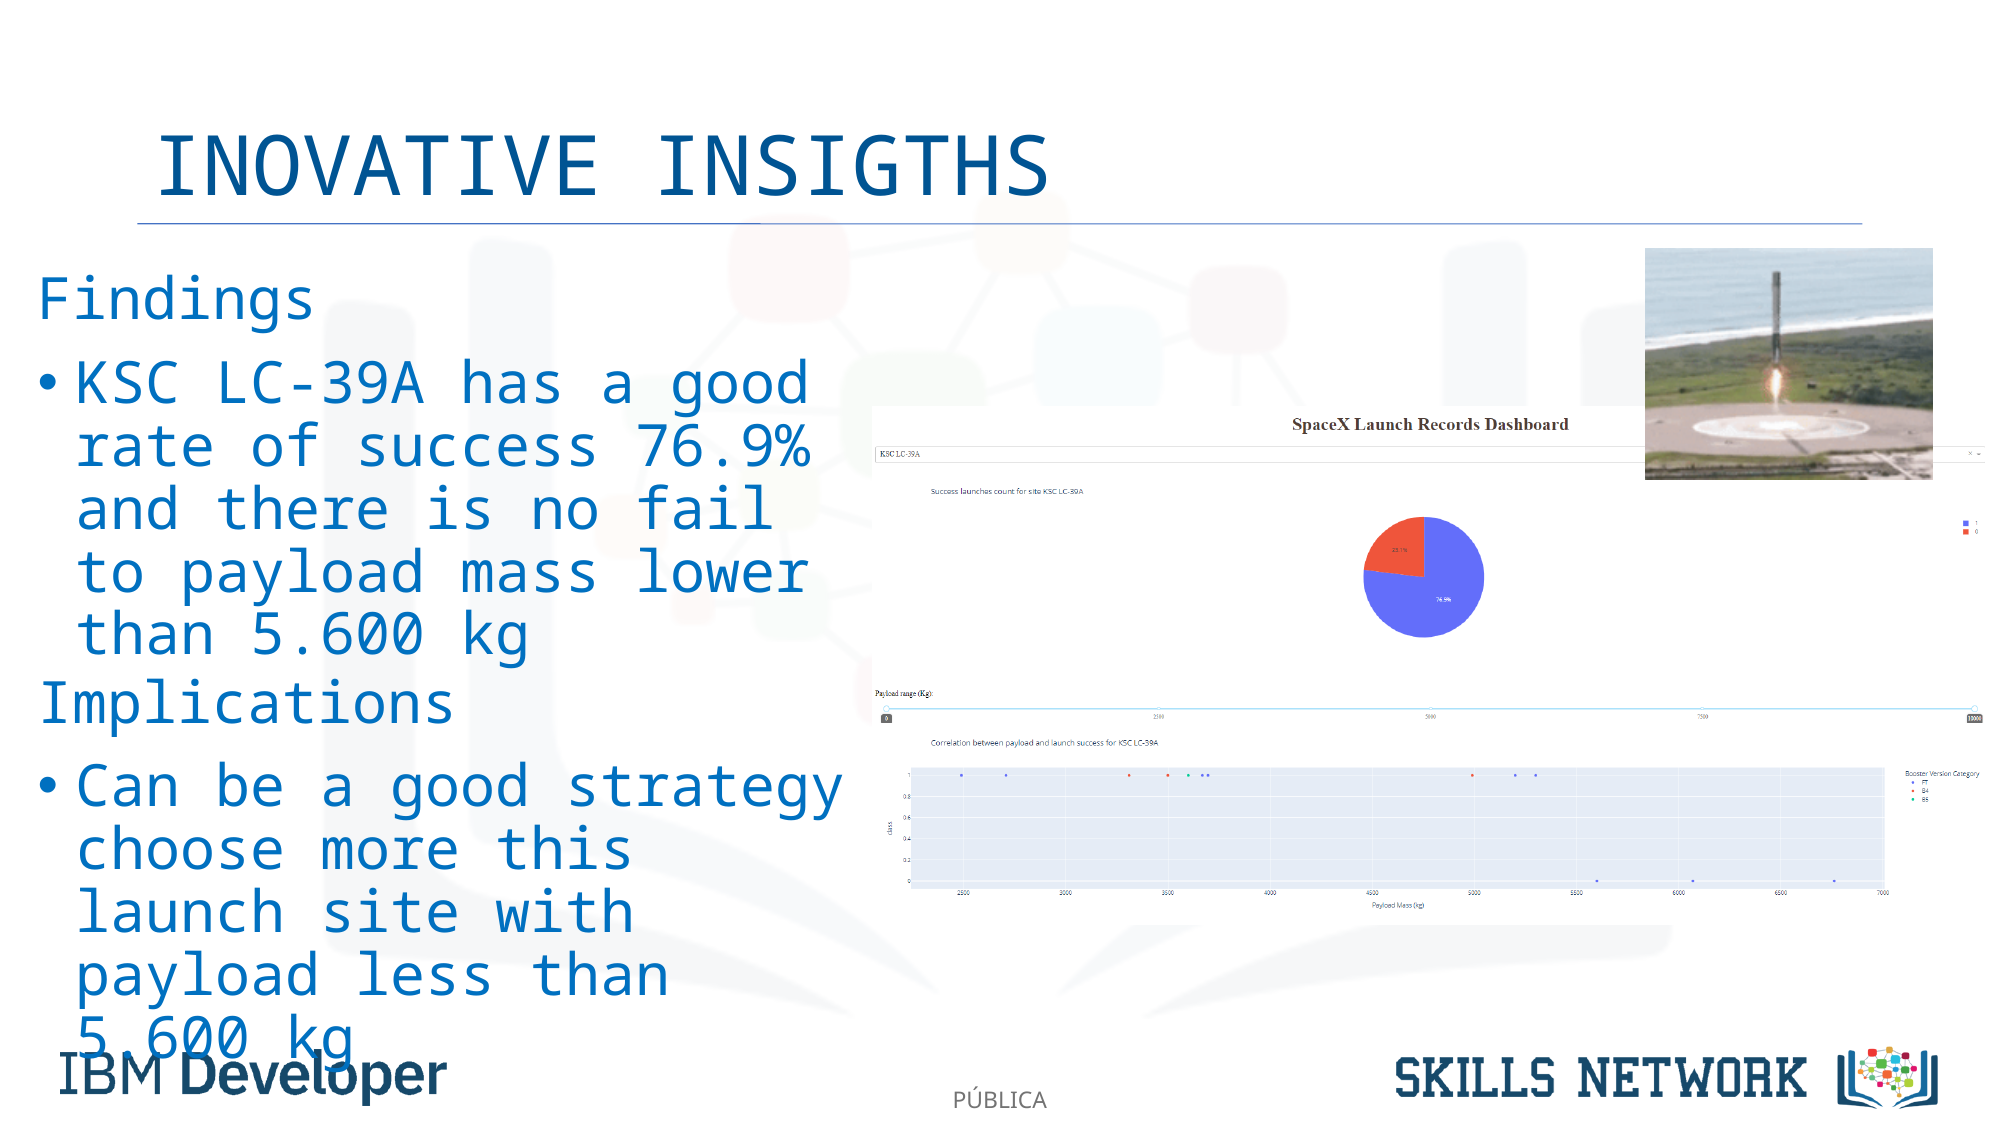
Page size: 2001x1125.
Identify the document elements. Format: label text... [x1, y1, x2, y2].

picture [1390, 1045, 1945, 1111]
list Implications Can be a good strategy choose more this launch site with payload less than 5.600 kg [22, 665, 873, 1125]
list Findings KSC LC-39A has a good rate of success 76.9% and there is no fail to payload mass lower than 5.600 kg [22, 262, 873, 665]
picture [872, 248, 1985, 925]
title INOVATIVE INSIGTHS [137, 59, 1863, 278]
